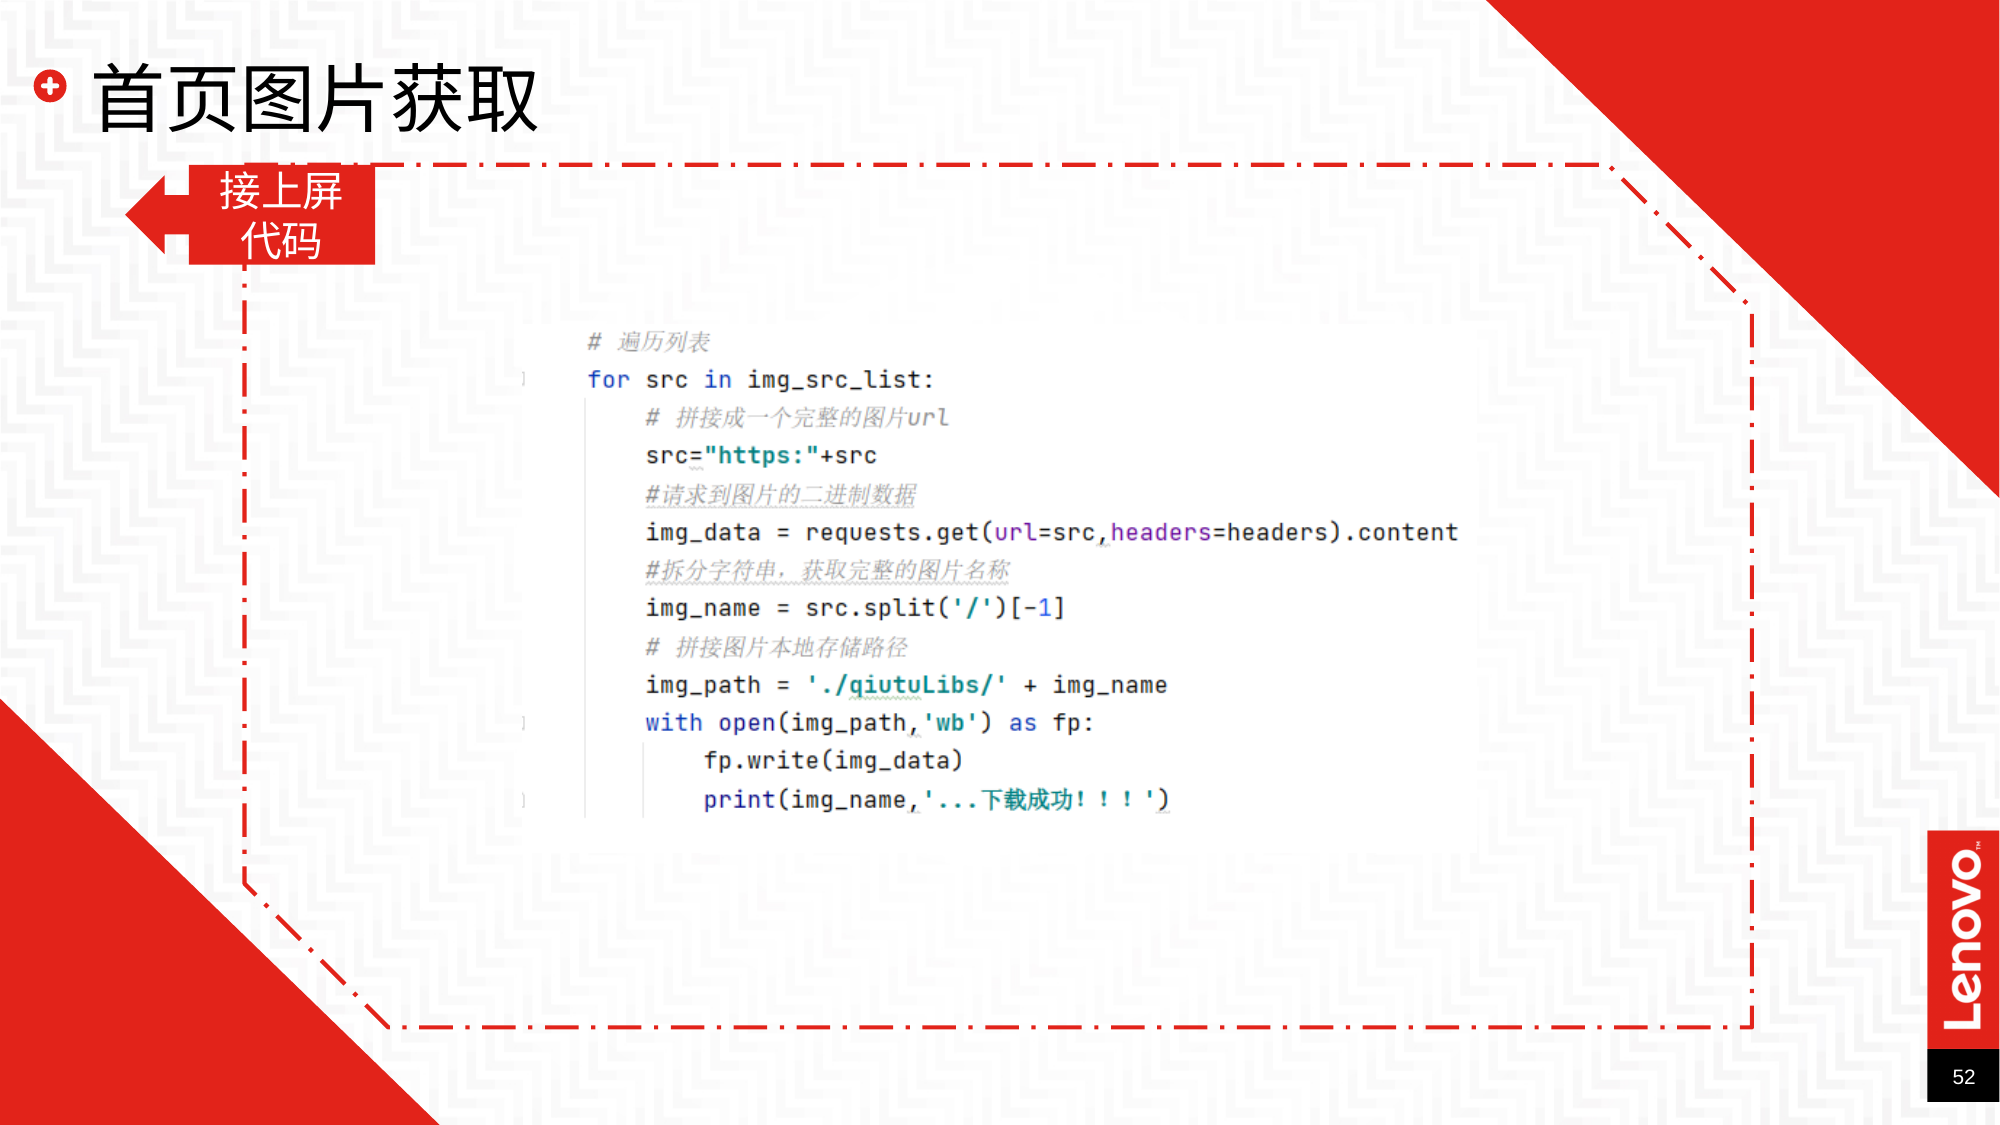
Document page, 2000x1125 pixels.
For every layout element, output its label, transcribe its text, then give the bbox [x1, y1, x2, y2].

picture [0, 0, 2000, 1125]
text_box [1482, 0, 2000, 502]
text_box [123, 173, 187, 257]
text_box [242, 162, 1754, 1030]
text_box 接上屏代码 [187, 163, 377, 267]
title 首页图片获取 [90, 45, 1616, 131]
picture [1928, 831, 2000, 1049]
text_box [0, 695, 443, 1125]
